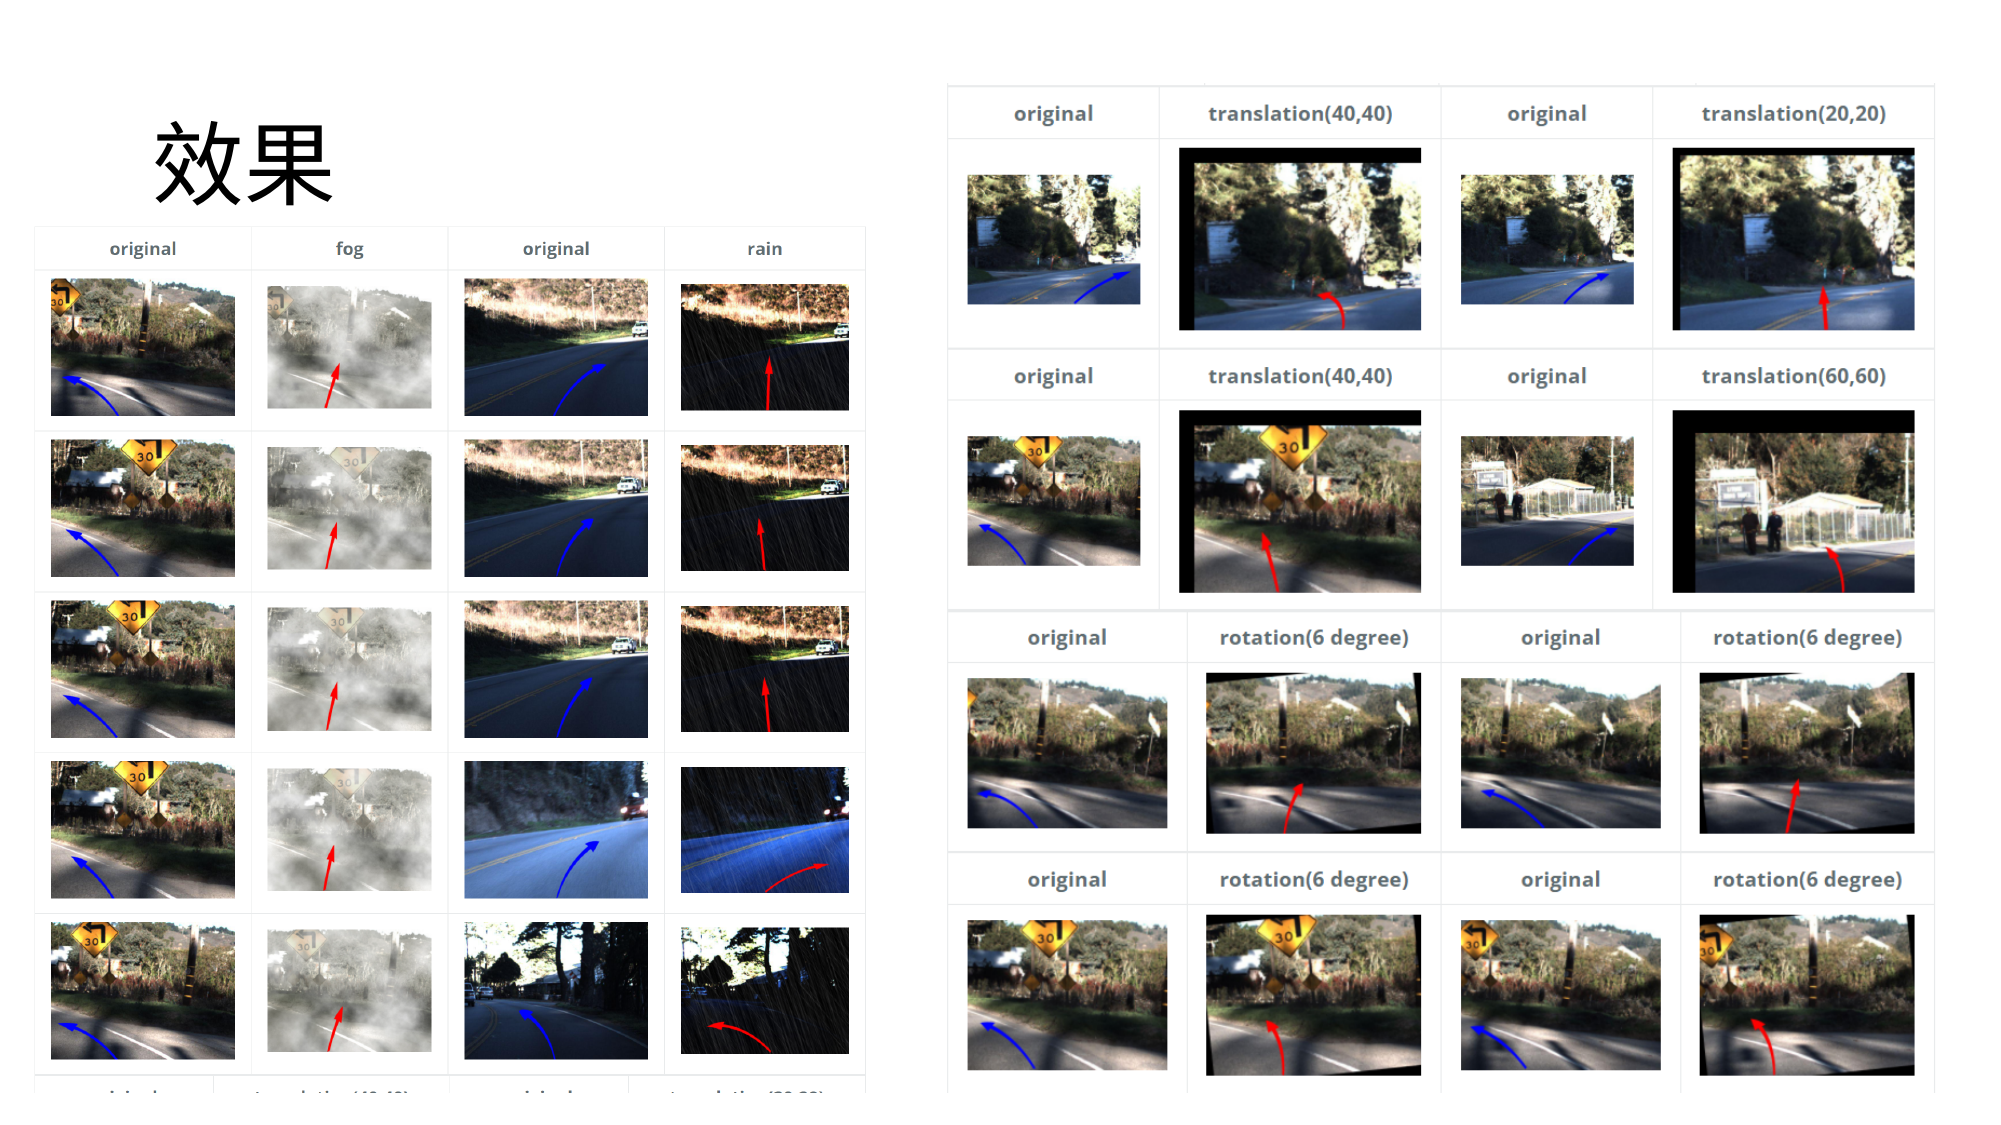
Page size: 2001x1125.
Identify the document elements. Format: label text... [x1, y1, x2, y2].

picture [28, 220, 872, 1093]
picture [932, 83, 1947, 1093]
title 效果 [137, 59, 1863, 278]
